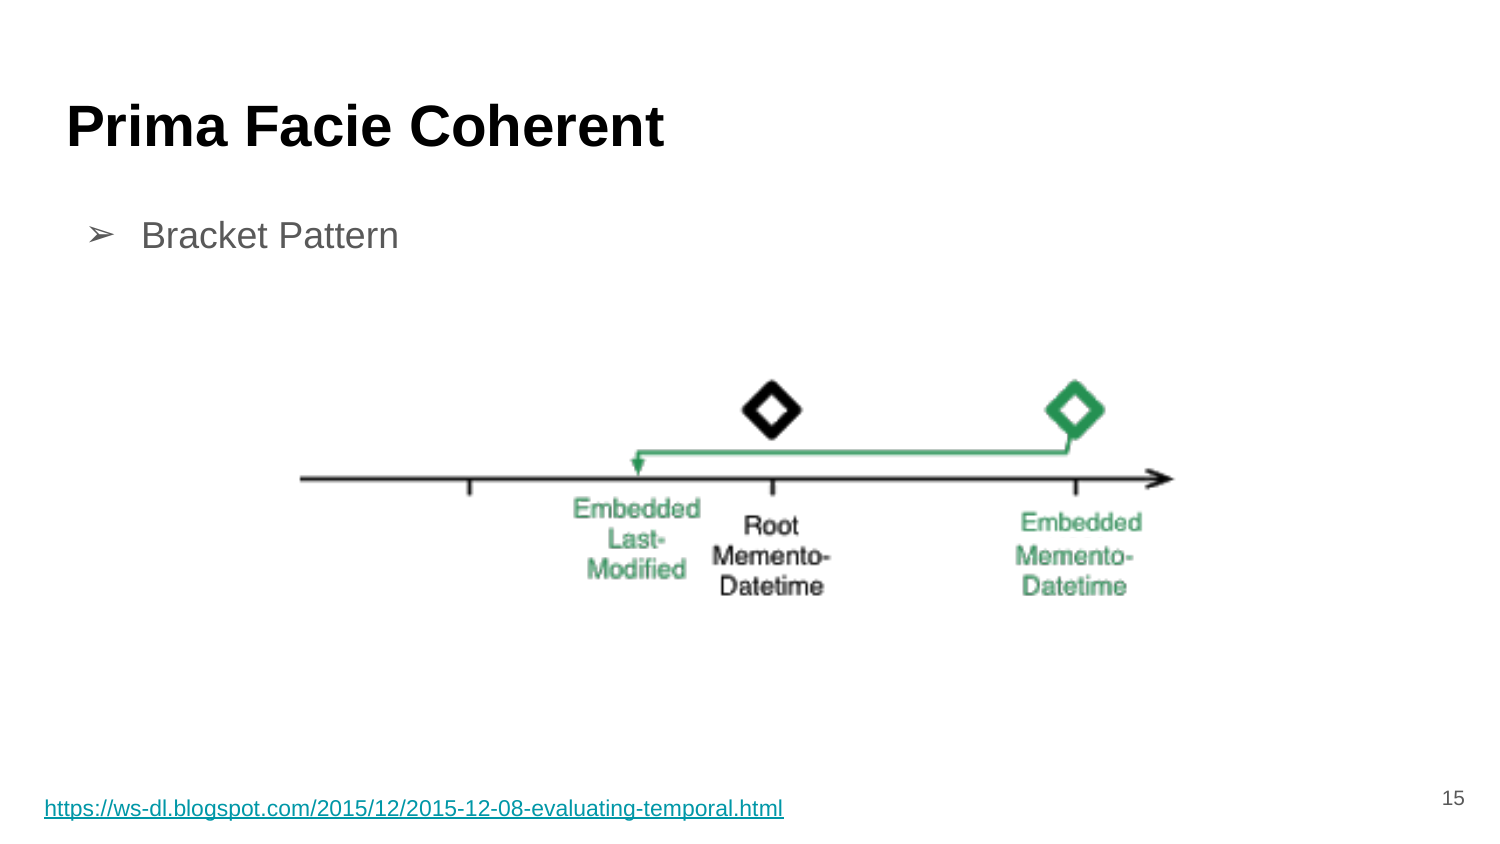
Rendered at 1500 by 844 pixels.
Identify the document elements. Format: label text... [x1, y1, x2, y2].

picture [282, 372, 1218, 603]
slide_number ‹#› [1389, 764, 1480, 830]
title Prima Facie Coherent [51, 72, 1449, 167]
list Bracket Pattern [51, 189, 1365, 283]
text_box https://ws-dl.blogspot.com/2015/12/2015-12-08-evaluating-temporal.html [29, 781, 1285, 805]
